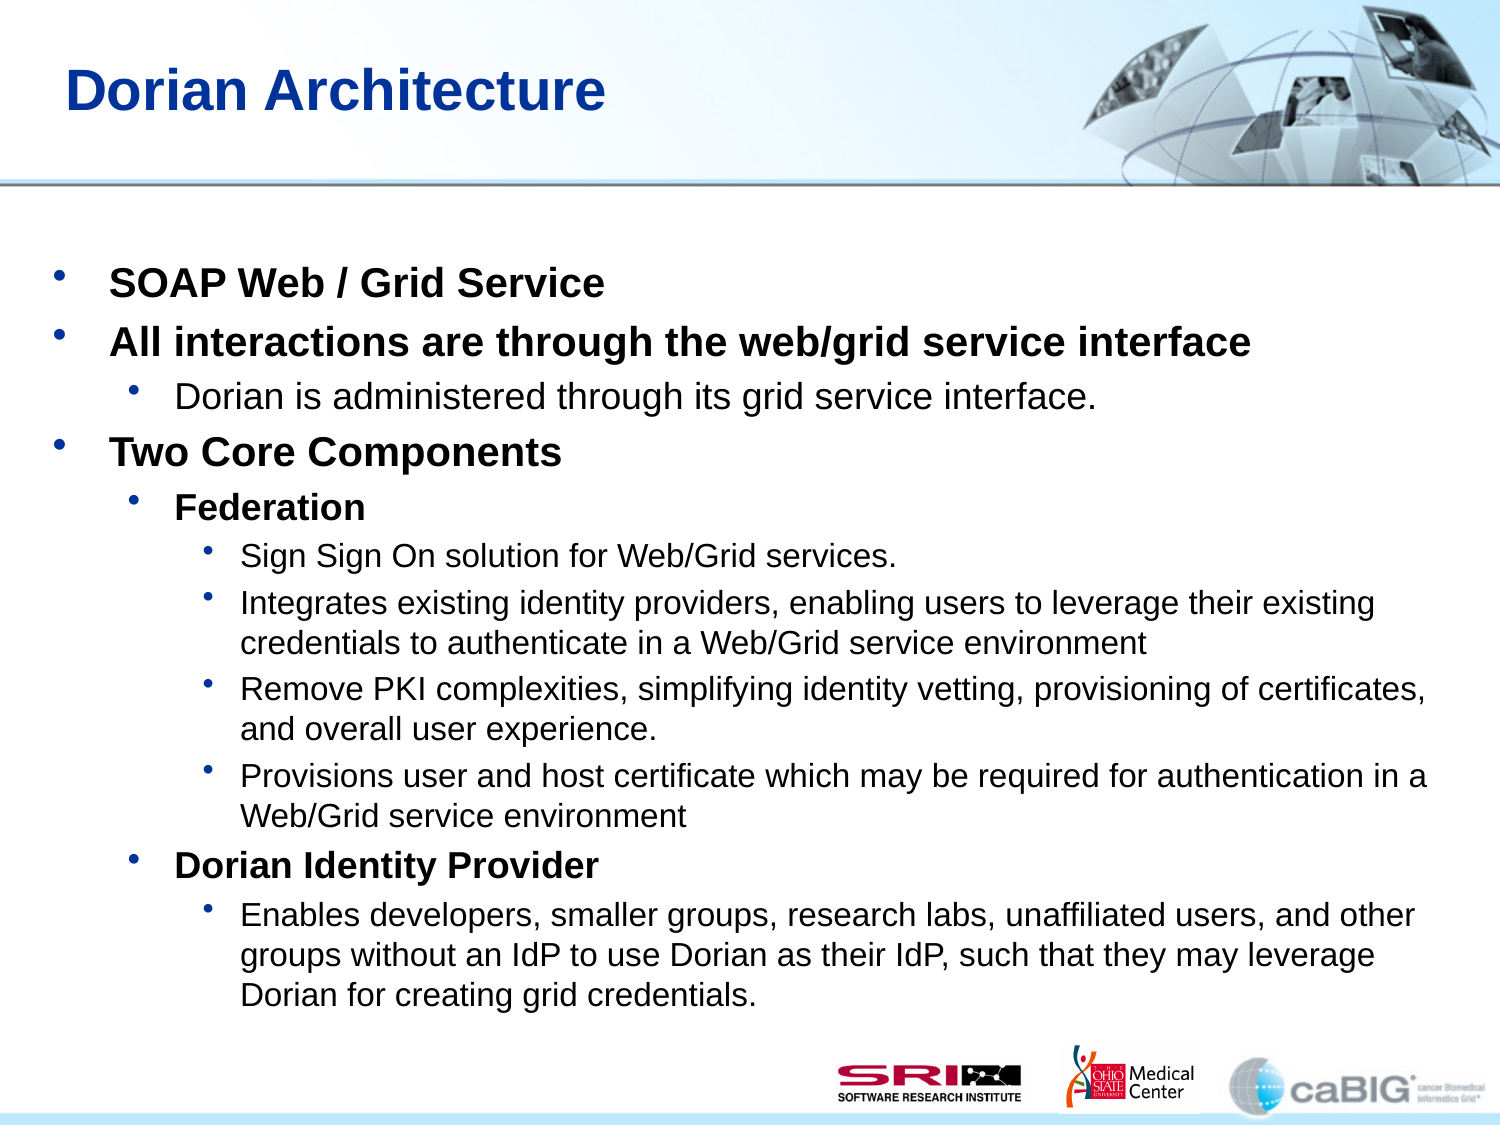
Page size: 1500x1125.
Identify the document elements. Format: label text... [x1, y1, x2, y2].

title Dorian Architecture [49, 0, 1176, 176]
list SOAP Web / Grid Service All interactions are through the web/grid service interface Dorian is administered through its grid service interface. Two Core Components Federation Sign Sign On solution for Web/Grid services. Integrates existing identity providers, enabling users to leverage their existing credentials to authenticate in a Web/Grid service environment Remove PKI complexities, simplifying identity vetting, provisioning of certificates, and overall user experience. Provisions user and host certificate which may be required for authentication in a Web/Grid service environment Dorian Identity Provider Enables developers, smaller groups, research labs, unaffiliated users, and other groups without an IdP to use Dorian as their IdP, such that they may leverage Dorian for creating grid credentials. [37, 248, 1451, 1013]
picture [0, 0, 1500, 1125]
